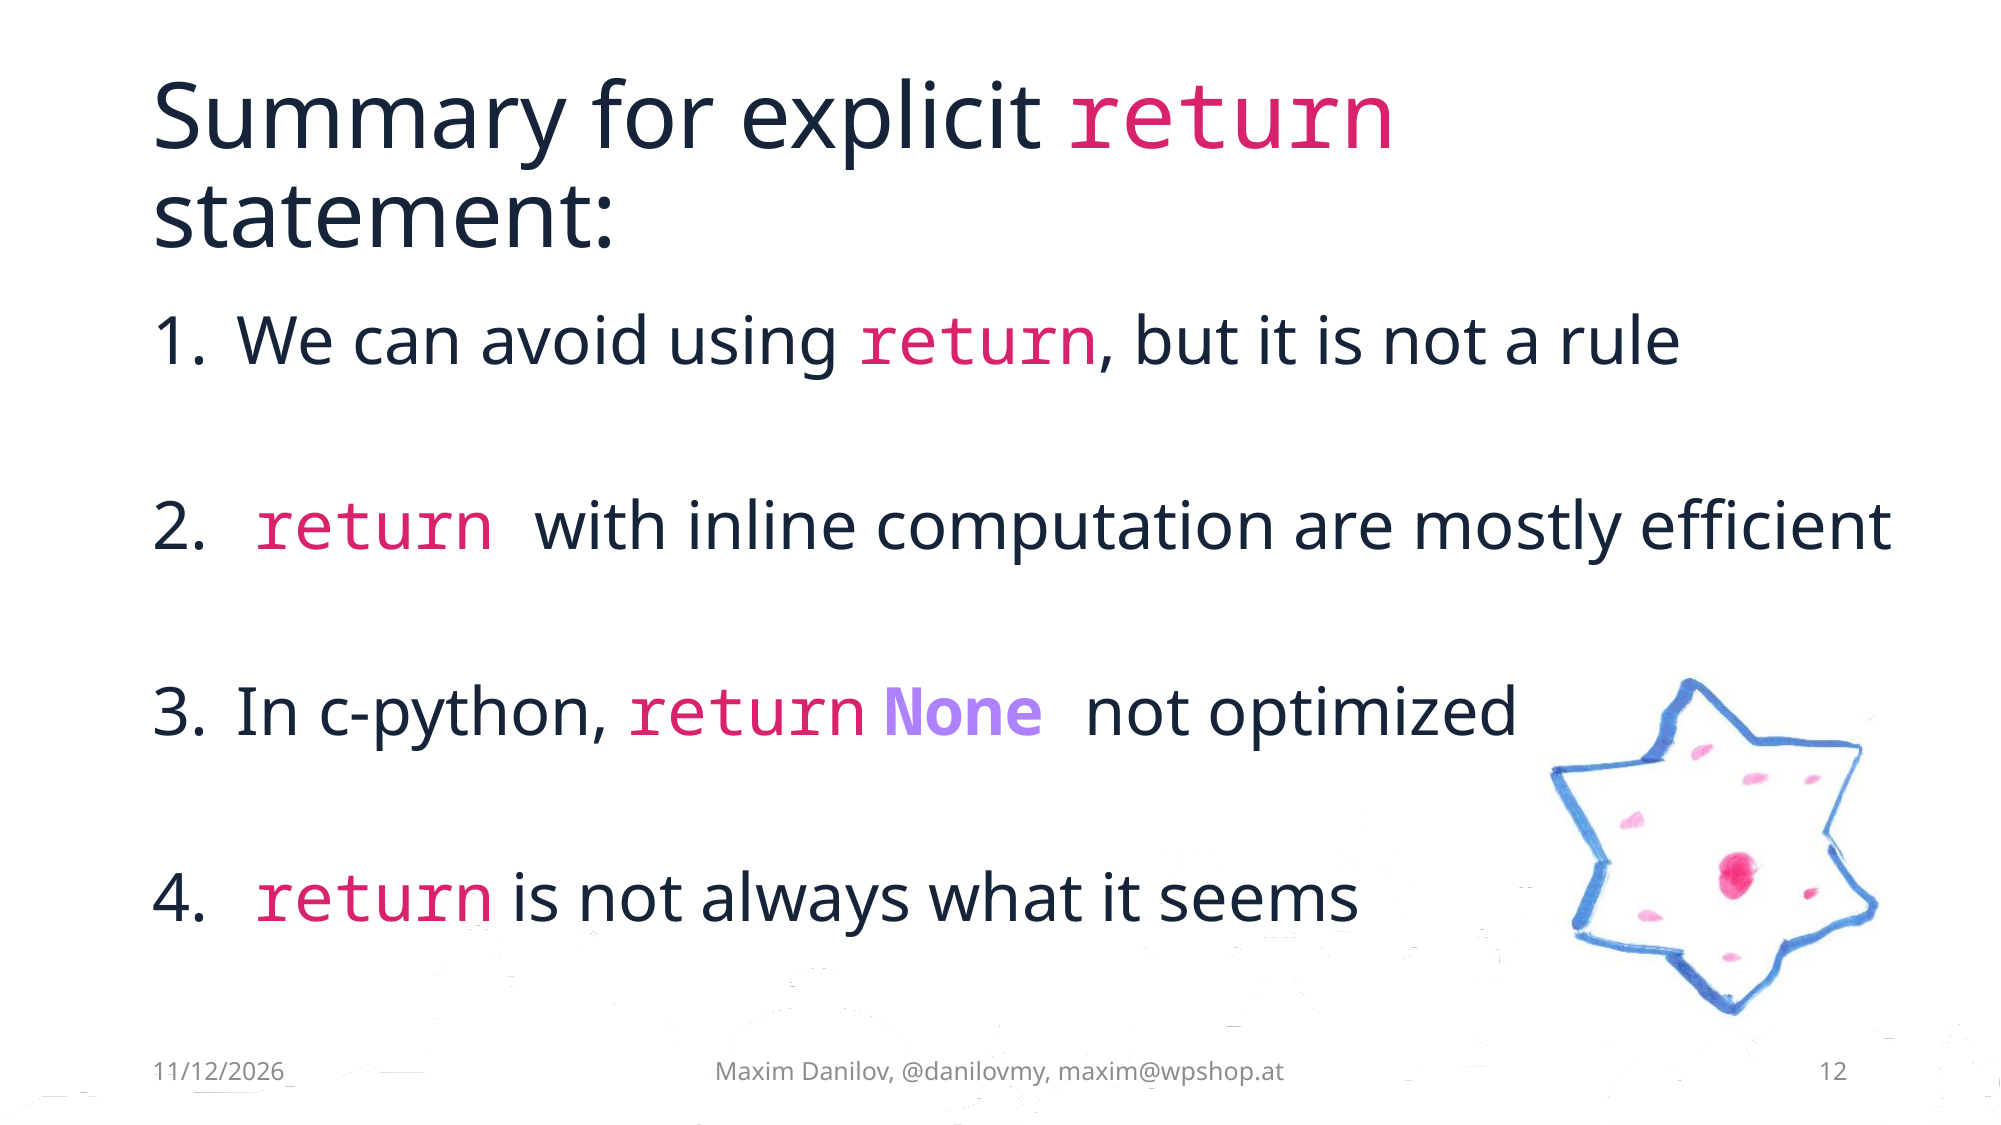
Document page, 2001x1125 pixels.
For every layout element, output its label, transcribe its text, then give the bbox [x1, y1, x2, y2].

picture [0, 673, 2000, 1125]
footer Maxim Danilov, @danilovmy, maxim@wpshop.at [662, 1042, 1338, 1103]
title Summary for explicit return statement: [137, 59, 1863, 278]
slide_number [137, 1042, 588, 1103]
slide_number 12 [1412, 1042, 1863, 1103]
list We can avoid using return, but it is not a rule return with inline computation are mostly efficient In c-python, return None not optimized return is not always what it seems [137, 299, 1921, 1014]
